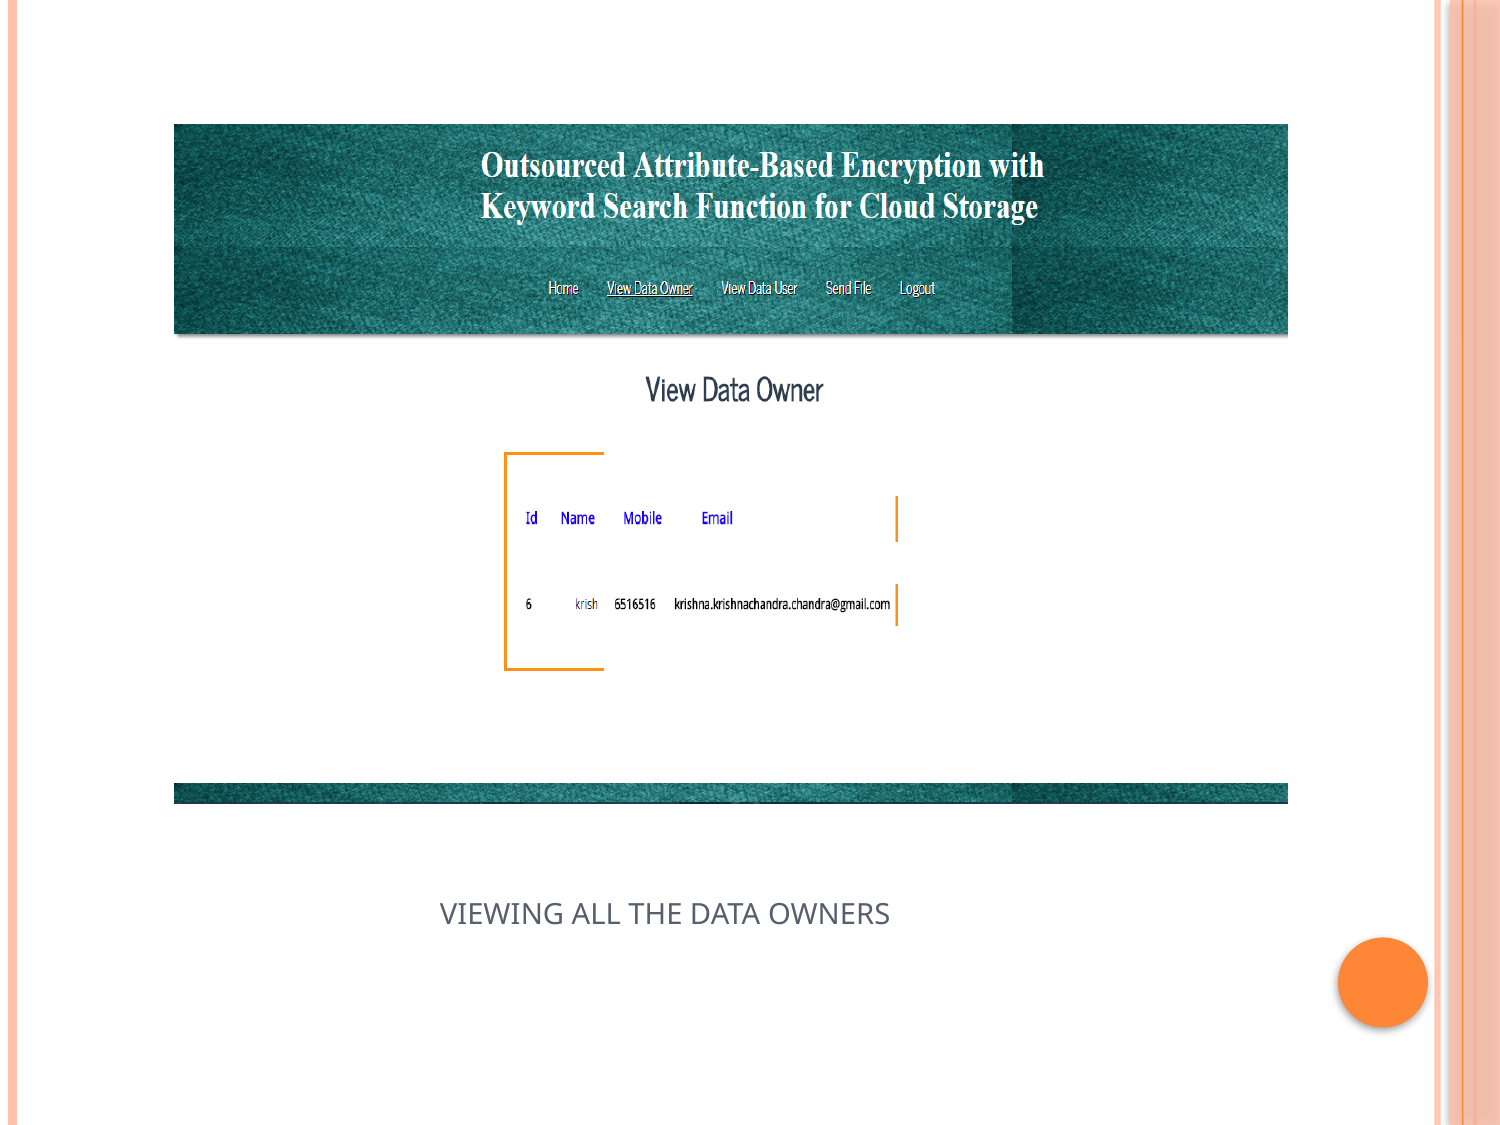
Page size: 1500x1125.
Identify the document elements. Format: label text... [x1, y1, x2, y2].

title Viewing all the data owners [425, 837, 1025, 938]
picture [174, 124, 1288, 805]
